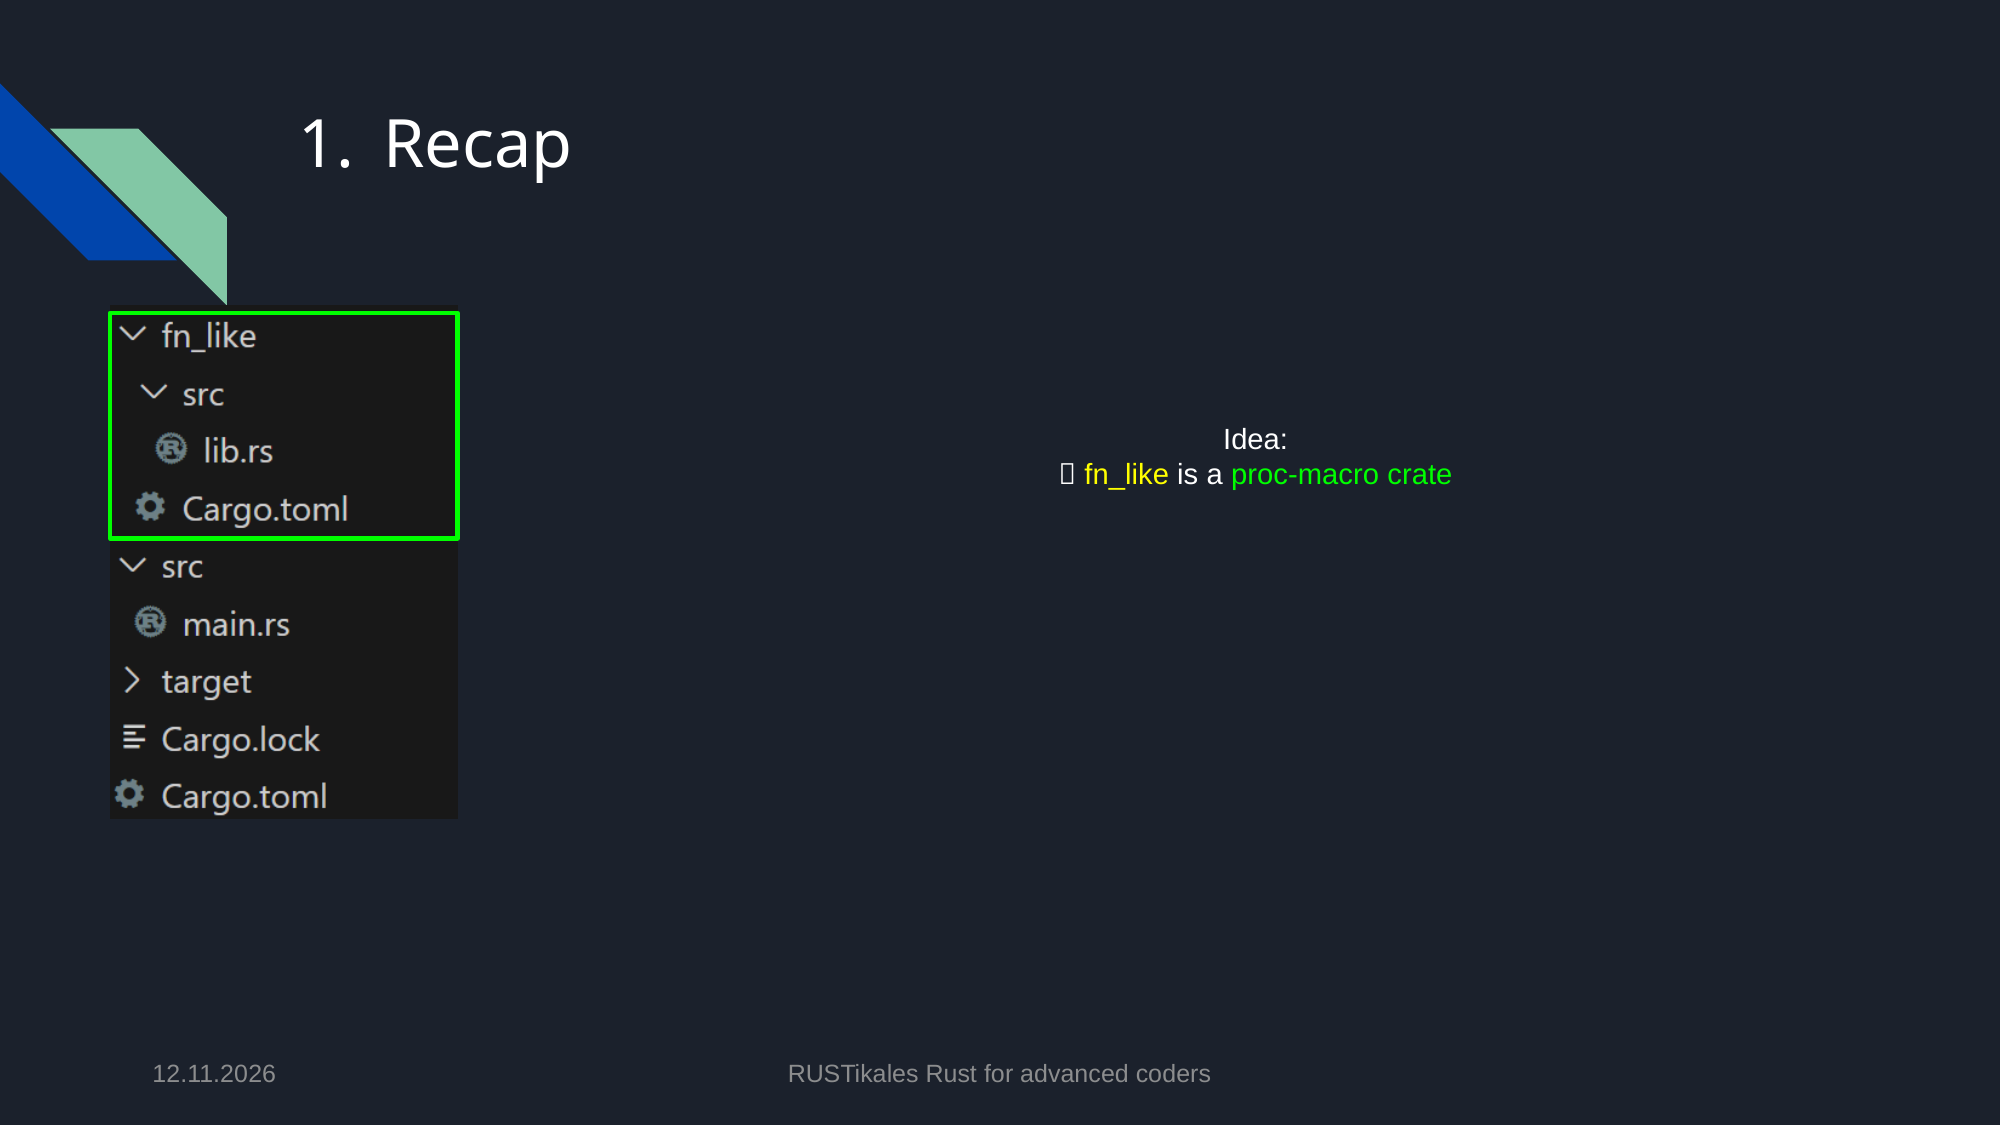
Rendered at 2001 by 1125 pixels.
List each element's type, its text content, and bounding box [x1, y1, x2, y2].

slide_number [137, 1042, 588, 1103]
picture [109, 305, 458, 820]
text_box Idea:  fn_like is a proc-macro crate [1043, 412, 1468, 498]
footer RUSTikales Rust for advanced coders [662, 1042, 1338, 1103]
title Recap [283, 86, 1824, 287]
